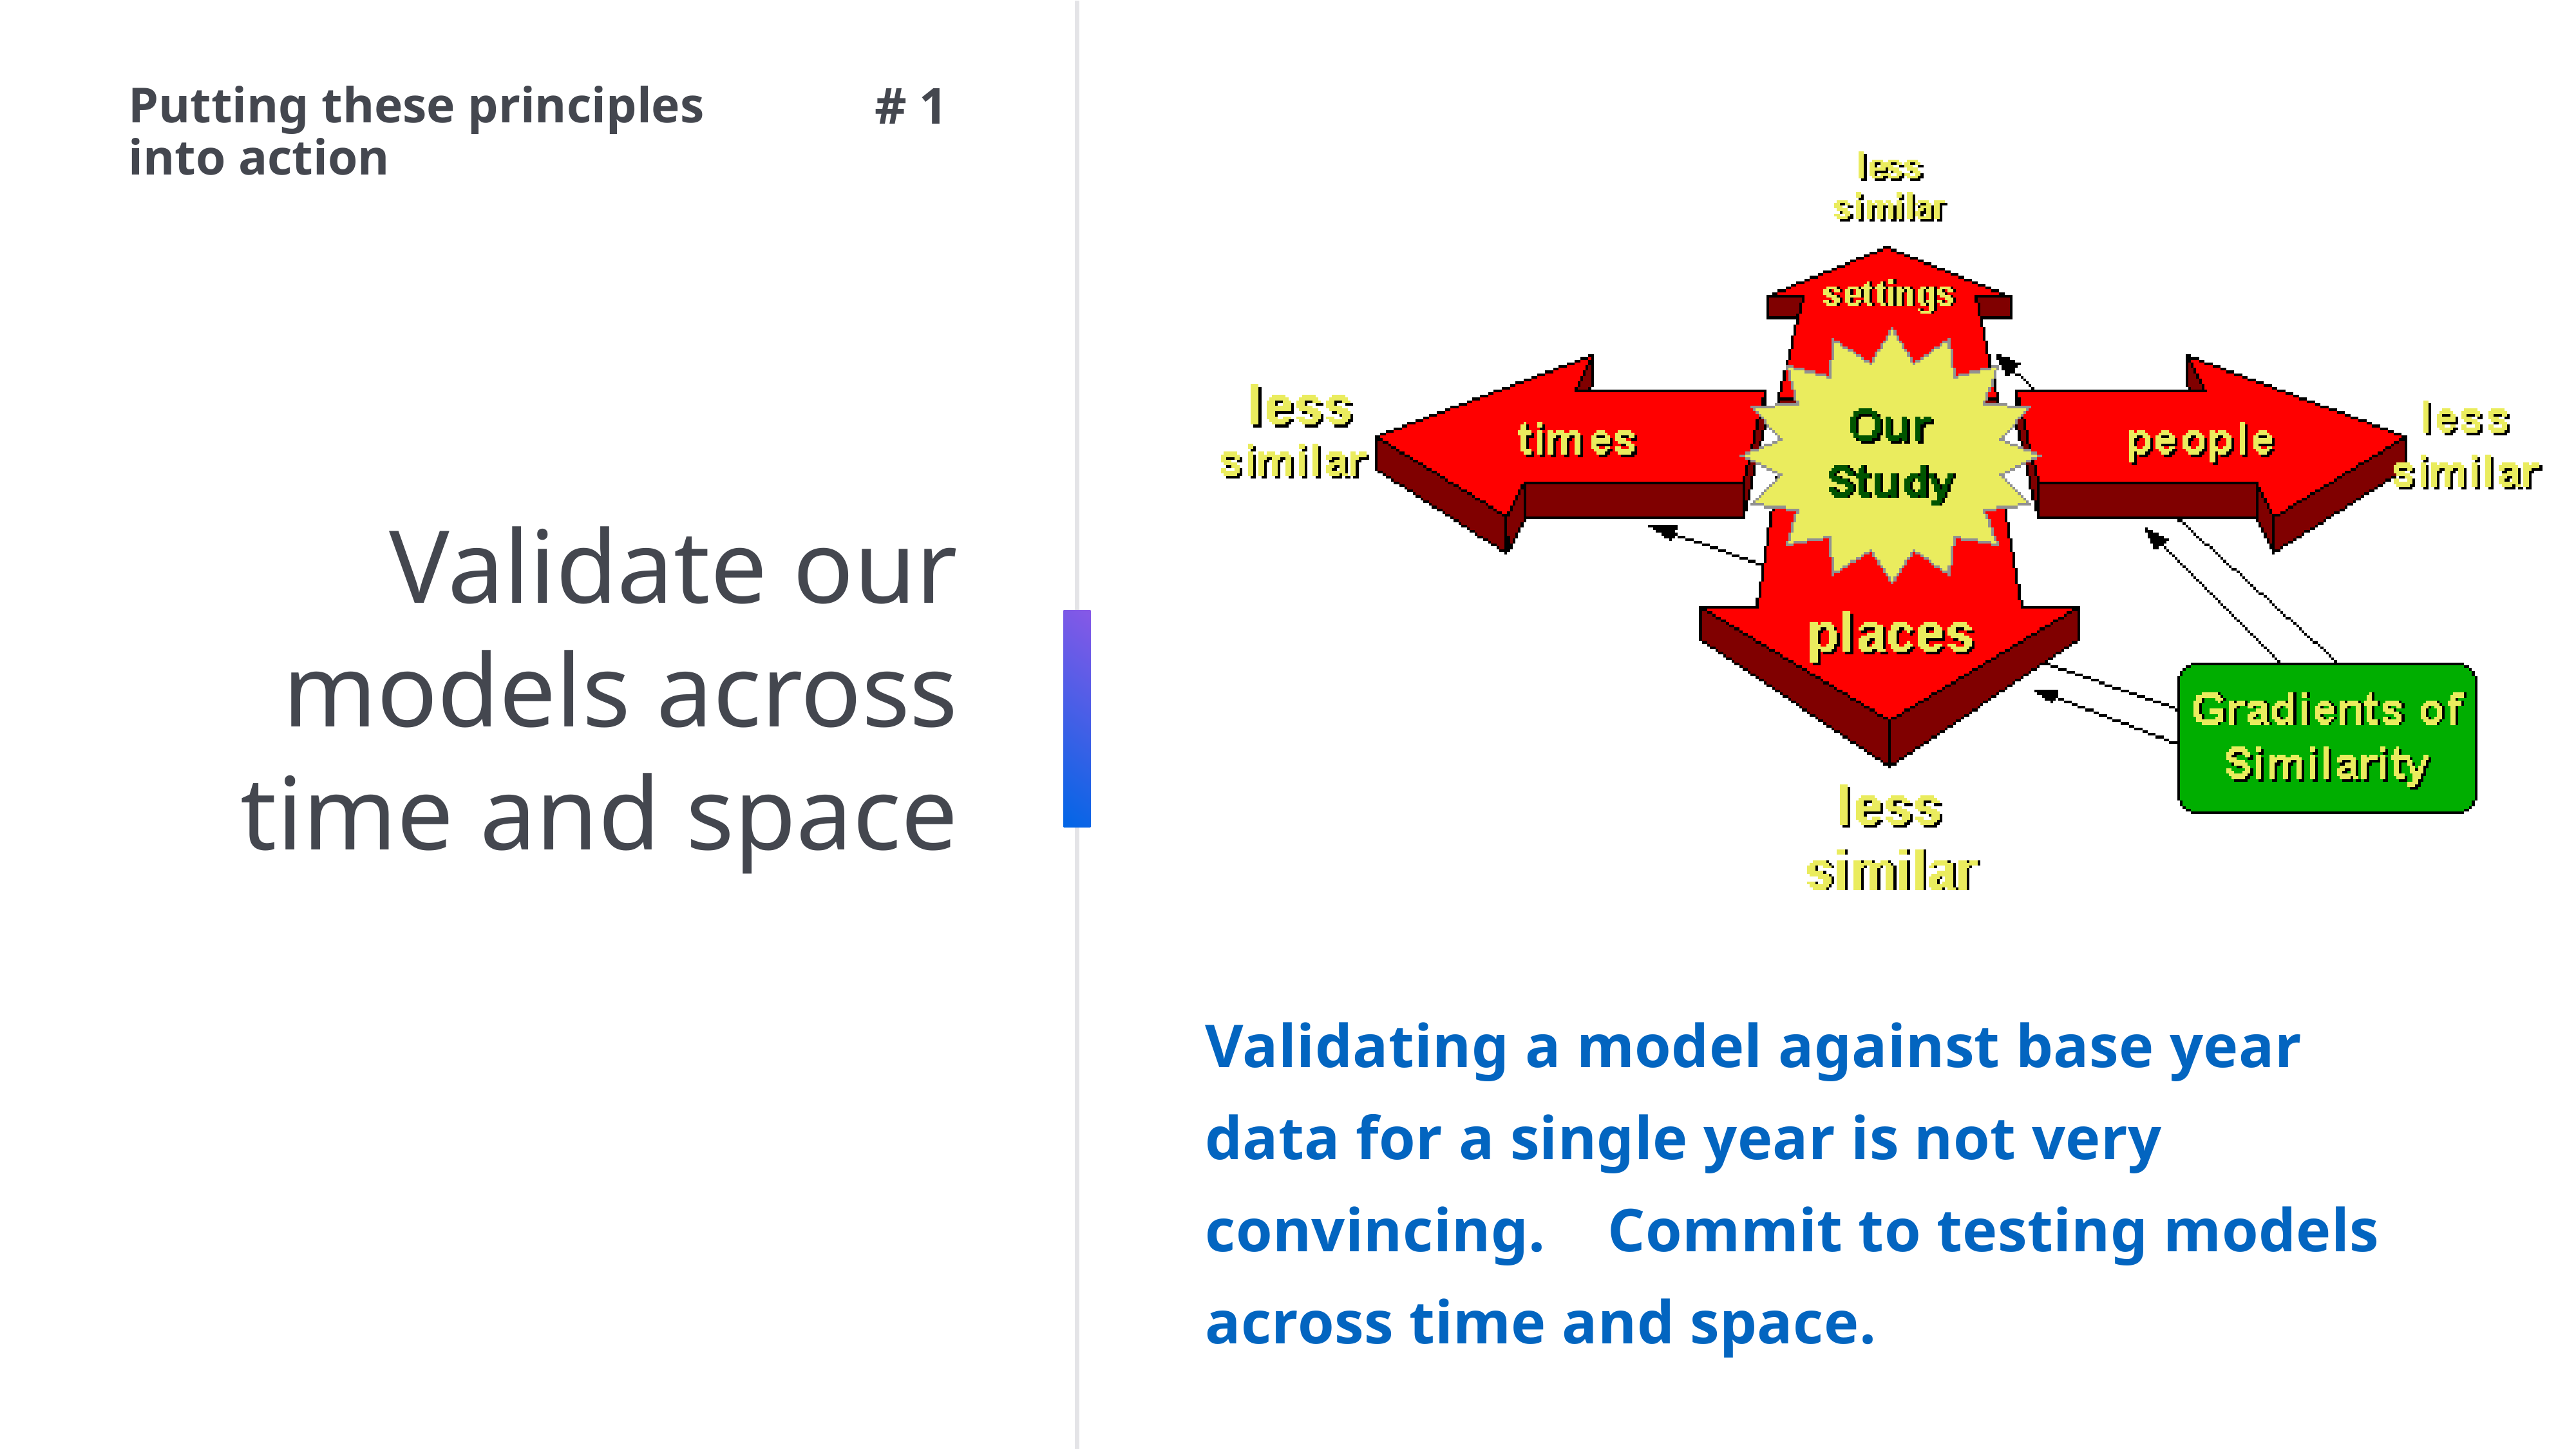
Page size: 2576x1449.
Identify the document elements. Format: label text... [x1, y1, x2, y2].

title Validate our models across time and space [155, 498, 964, 951]
picture [1205, 141, 2557, 914]
list Validating a model against base year data for a single year is not very convincing. Commit to testing models across time and space. [1199, 1026, 2458, 1317]
text_box # 1 [865, 76, 989, 140]
text_box Putting these principles into action [118, 76, 816, 191]
